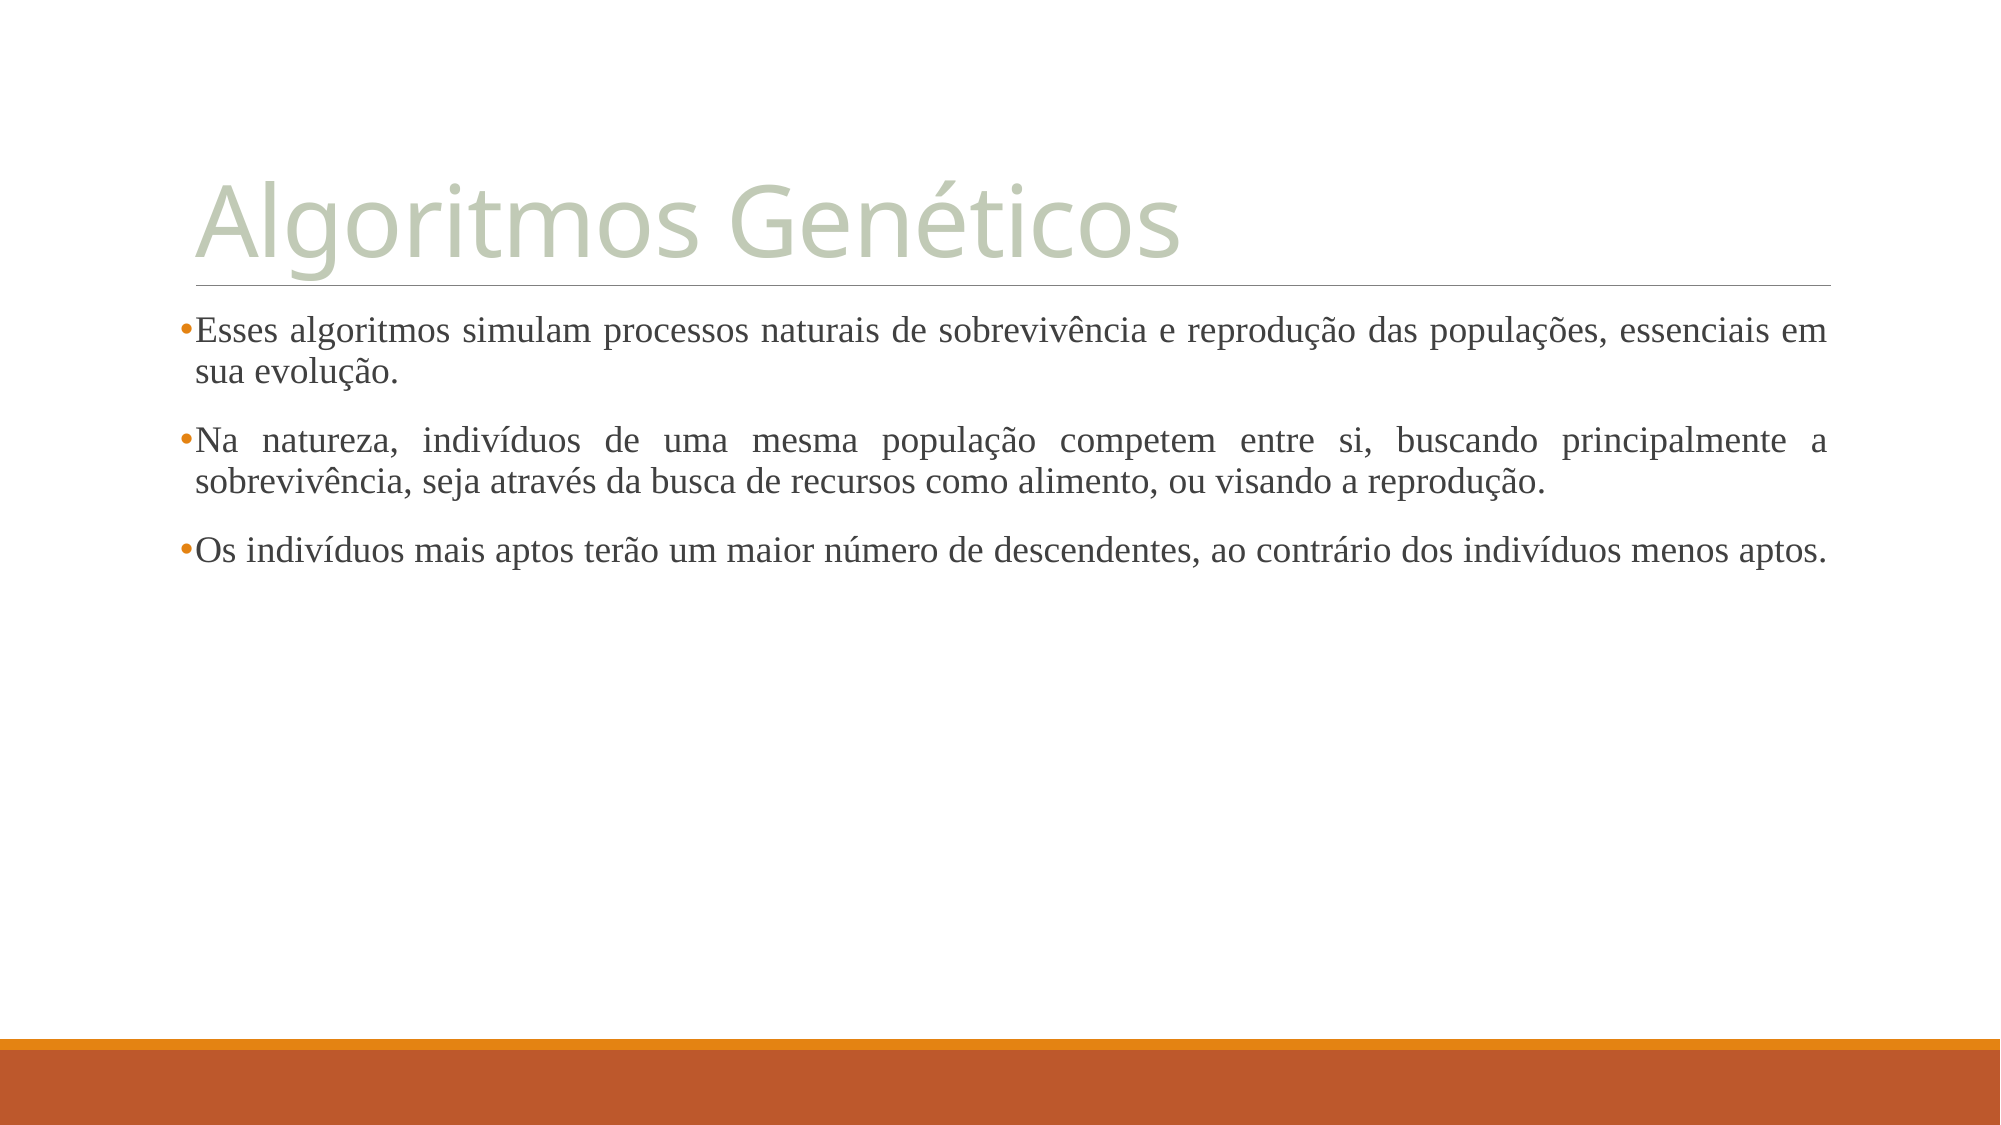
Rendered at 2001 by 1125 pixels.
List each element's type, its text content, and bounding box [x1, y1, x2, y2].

list Esses algoritmos simulam processos naturais de sobrevivência e reprodução das populações, essenciais em sua evolução. Na natureza, indivíduos de uma mesma população competem entre si, buscando principalmente a sobrevivência, seja através da busca de recursos como alimento, ou visando a reprodução. Os indivíduos mais aptos terão um maior número de descendentes, ao contrário dos indivíduos menos aptos. [180, 302, 1830, 963]
title Algoritmos Genéticos [180, 47, 1830, 285]
